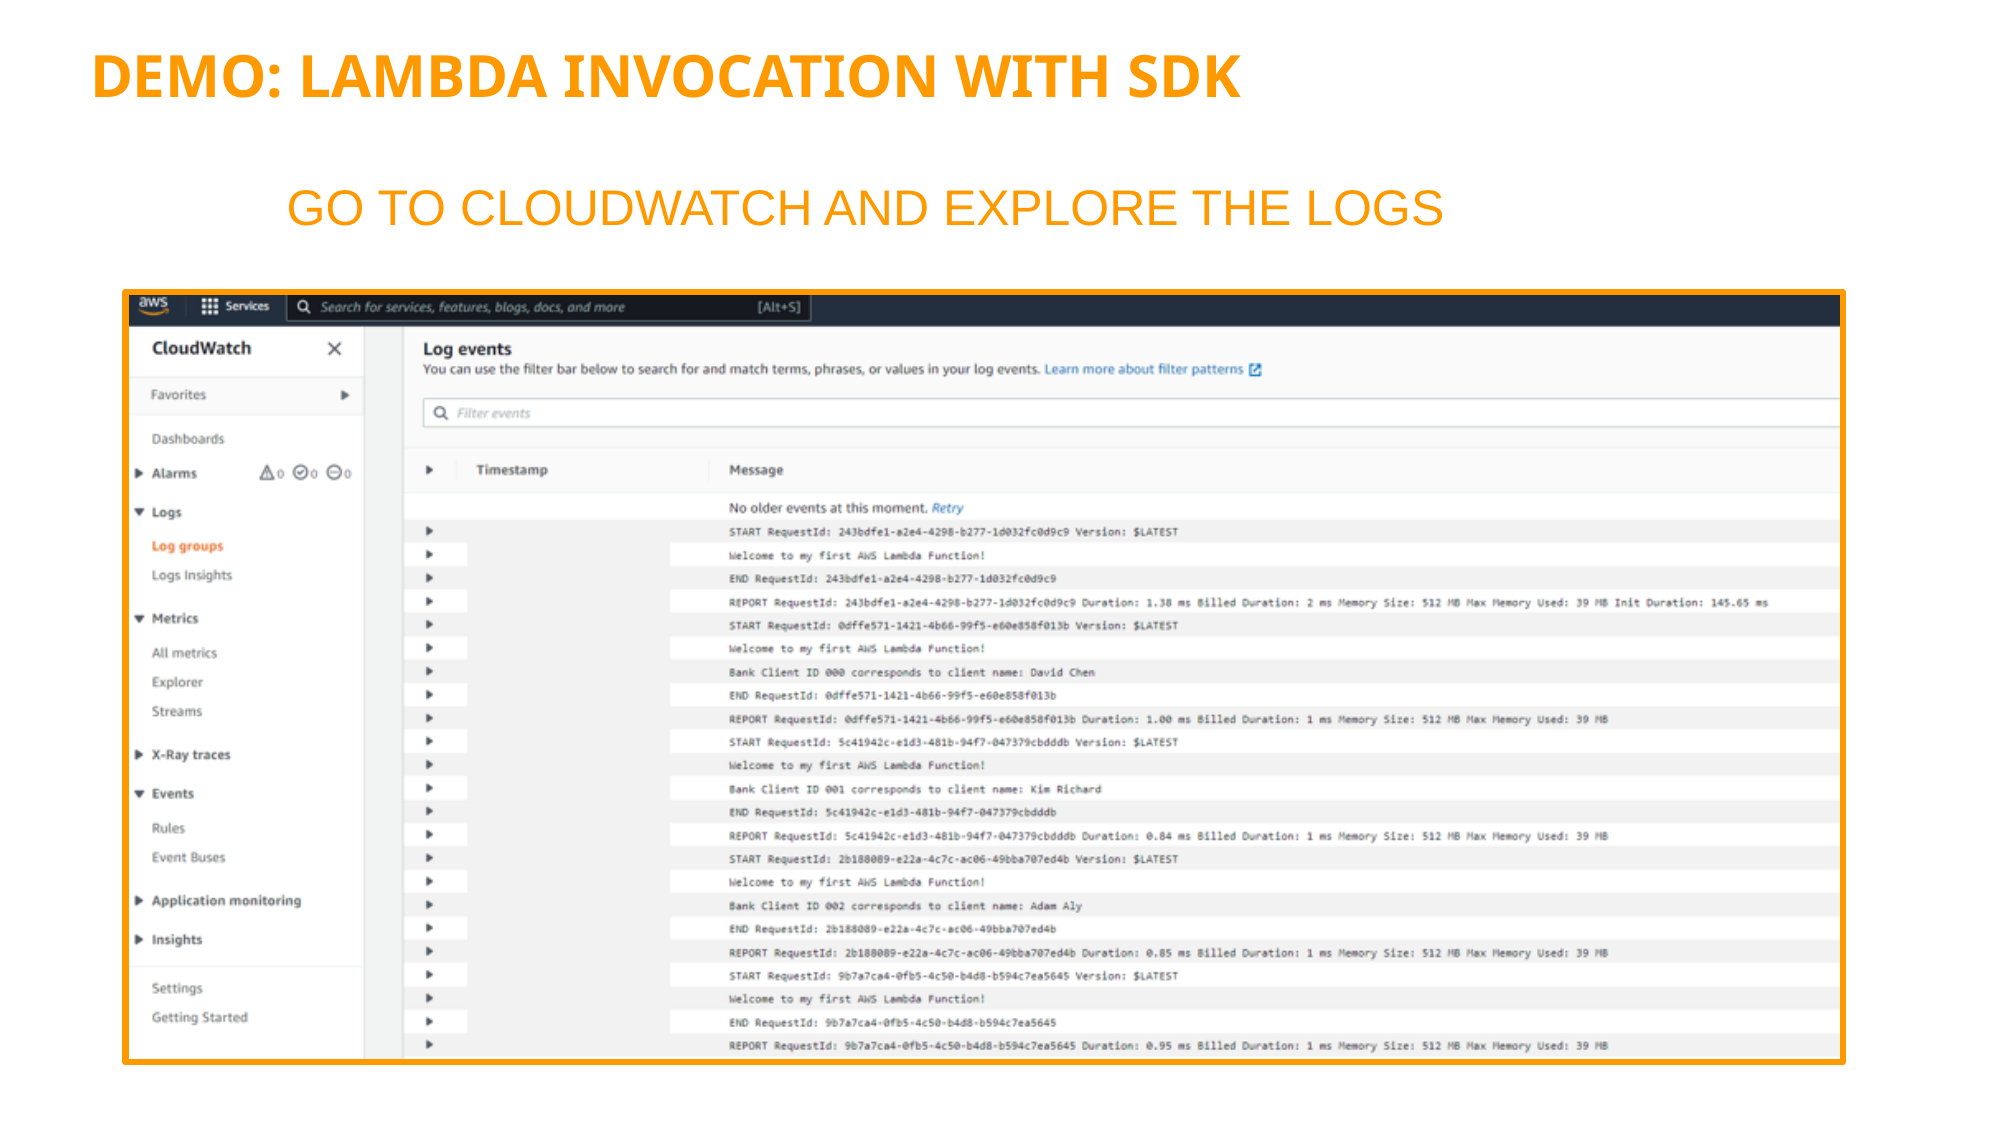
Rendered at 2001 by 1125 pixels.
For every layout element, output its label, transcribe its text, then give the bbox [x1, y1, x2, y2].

picture [128, 294, 1841, 1060]
text_box DEMO: LAMBDA INVOCATION WITH SDK [75, 31, 1688, 117]
text_box GO TO CLOUDWATCH AND EXPLORE THE LOGS [0, 168, 1738, 244]
